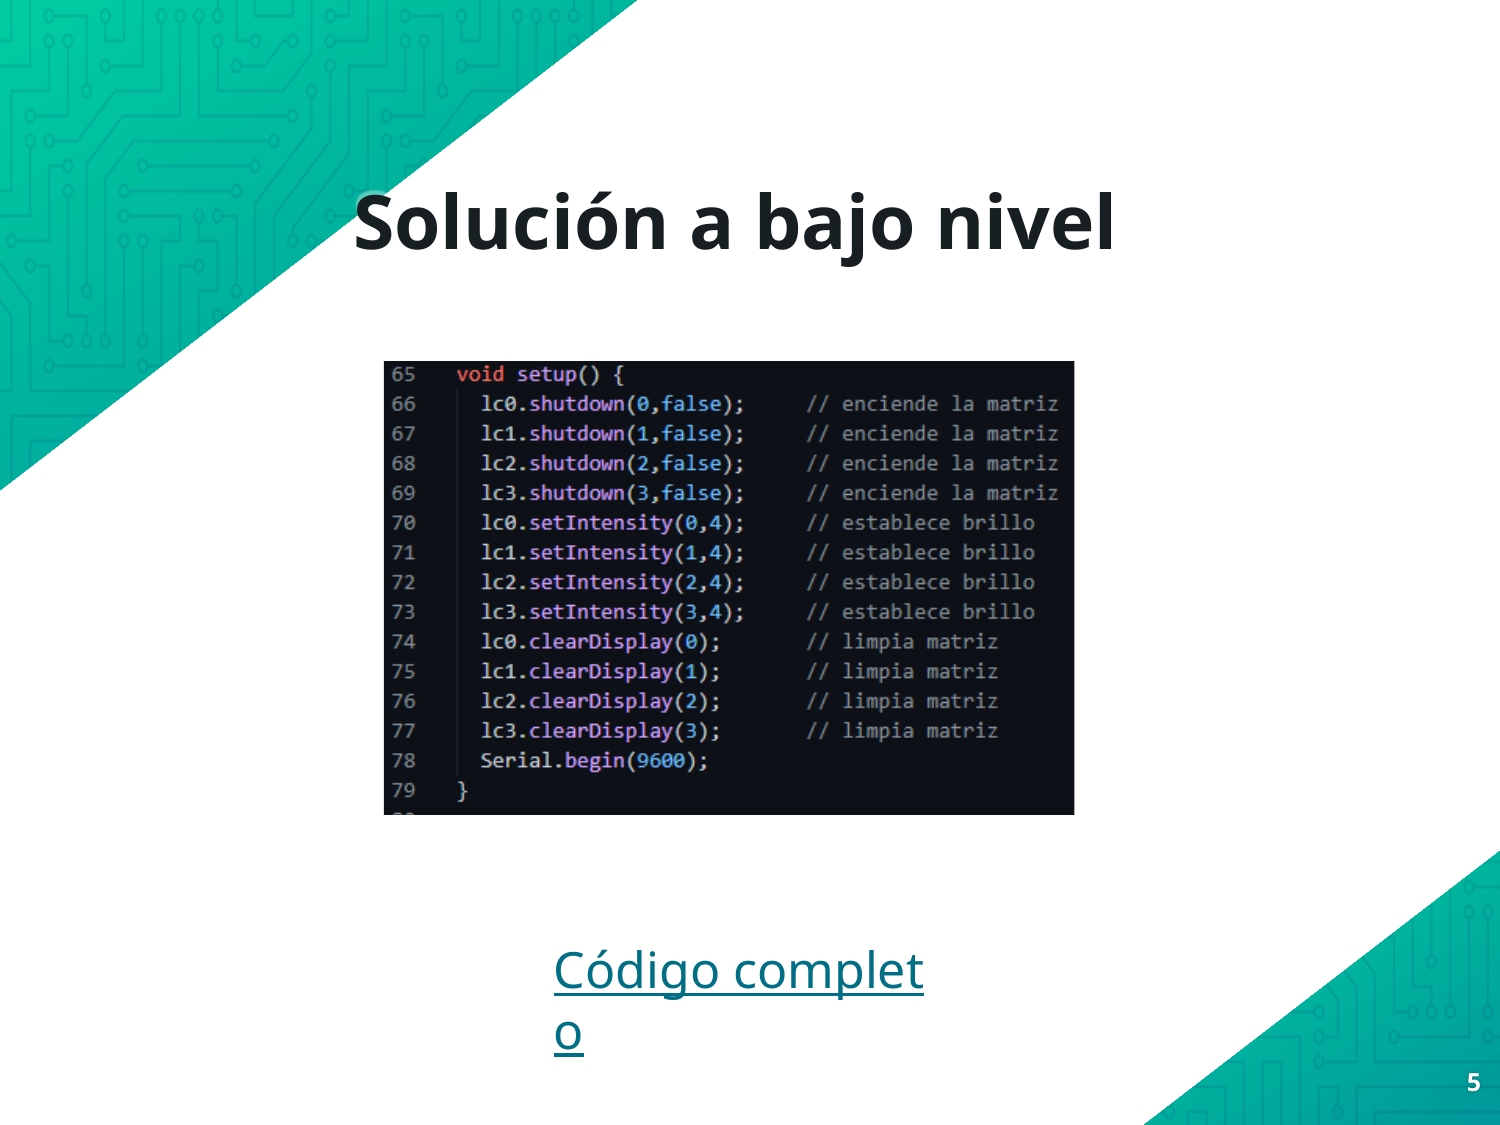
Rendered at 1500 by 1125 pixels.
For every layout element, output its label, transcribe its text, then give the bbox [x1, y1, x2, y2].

picture [383, 361, 1075, 815]
slide_number 5 [1391, 1038, 1482, 1125]
list Código completo [537, 928, 951, 1000]
title Solución a bajo nivel [324, 184, 1148, 279]
